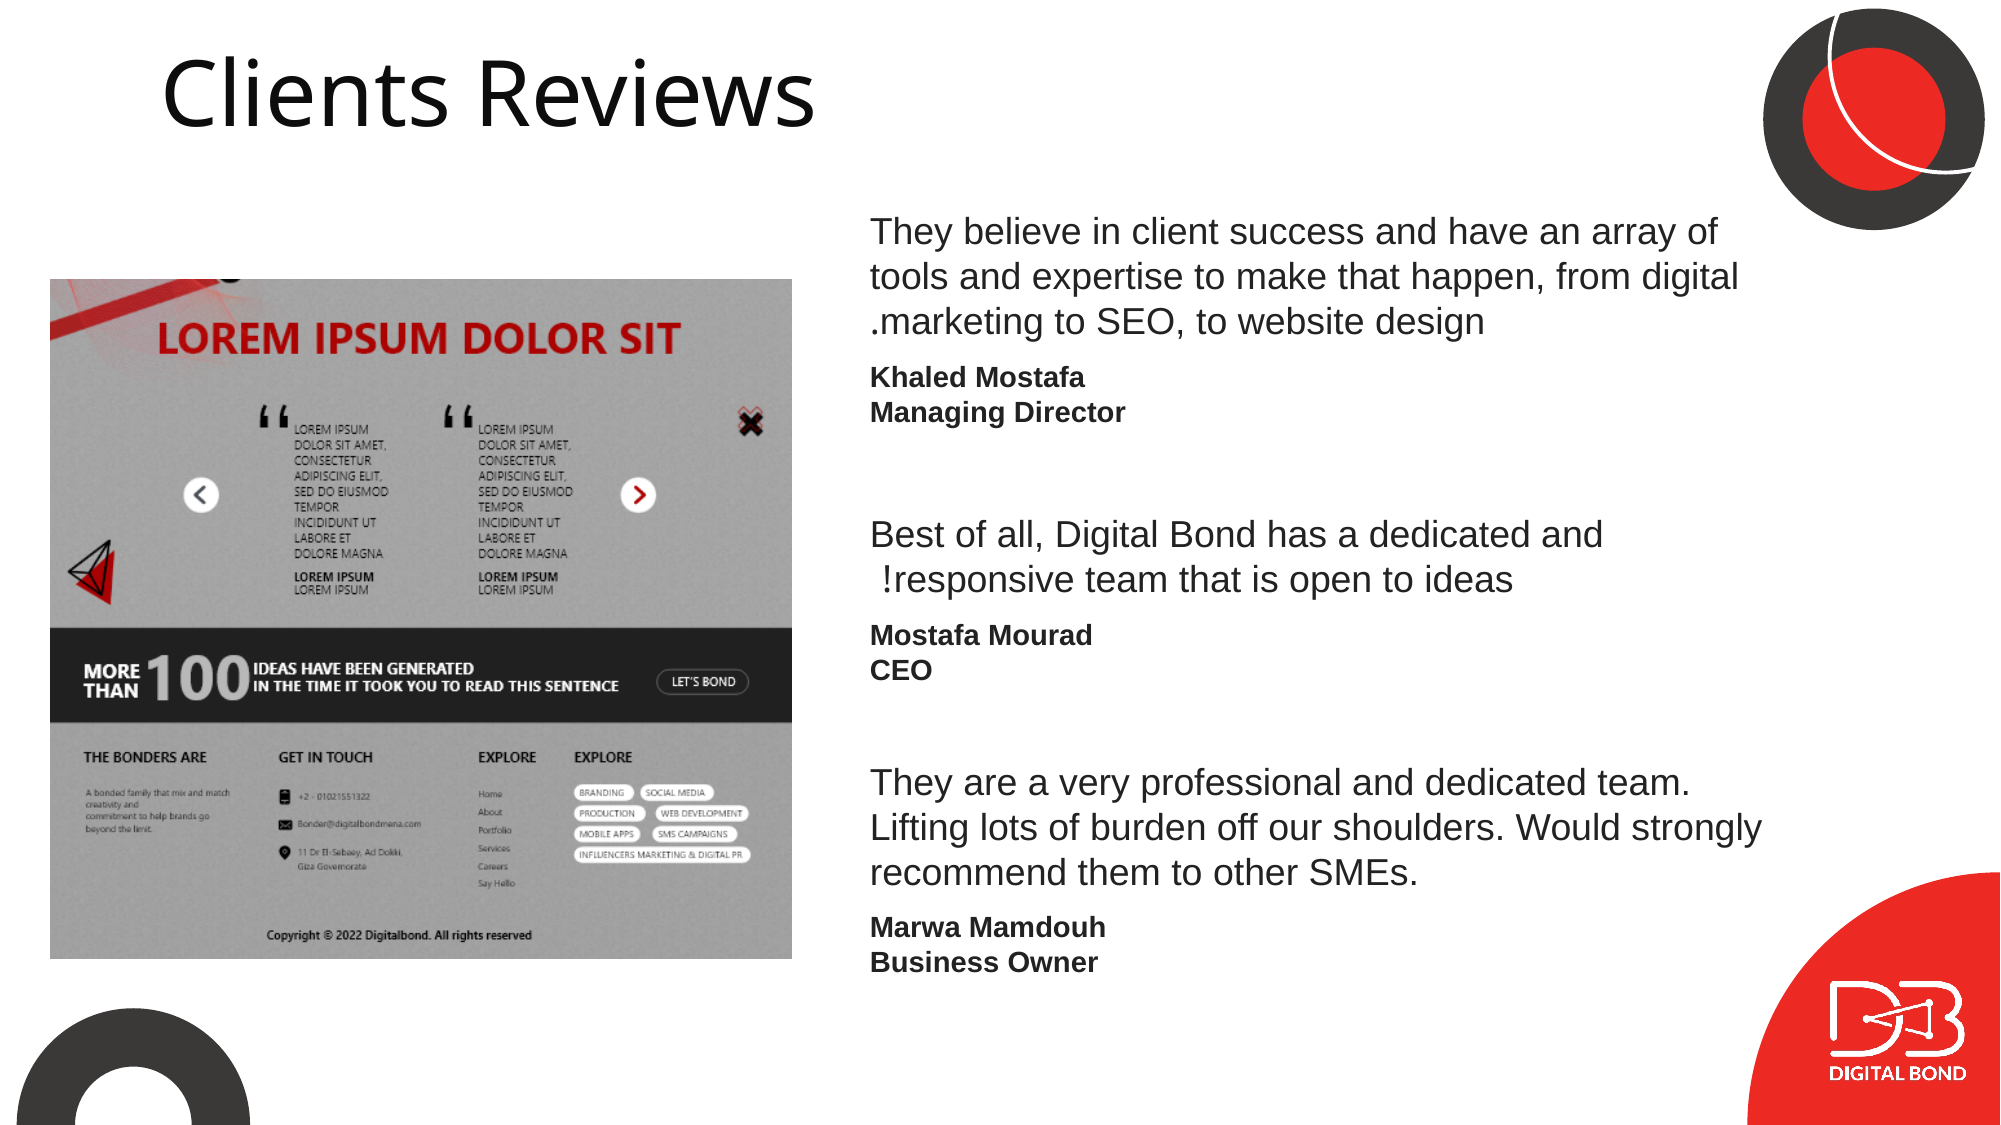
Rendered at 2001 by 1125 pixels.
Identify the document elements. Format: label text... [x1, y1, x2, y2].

text_box They are a very professional and dedicated team. Lifting lots of burden off our shoulders. Would strongly recommend them to other SMEs. [855, 750, 1784, 900]
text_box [1763, 0, 2000, 231]
text_box Mostafa Mourad CEO [855, 608, 1784, 694]
text_box Marwa Mamdouh Business Owner [855, 900, 1784, 986]
text_box [1856, 872, 2000, 917]
text_box Khaled Mostafa Managing Director [855, 351, 1784, 436]
text_box They believe in client success and have an array of tools and expertise to make that happen, from digital marketing to SEO, to website design. [855, 199, 1784, 350]
picture [1747, 917, 2000, 1125]
picture [50, 279, 792, 960]
text_box Clients Reviews [145, 27, 834, 152]
text_box Best of all, Digital Bond has a dedicated and responsive team that is open to ideas! [855, 502, 1784, 608]
text_box [15, 1007, 252, 1125]
